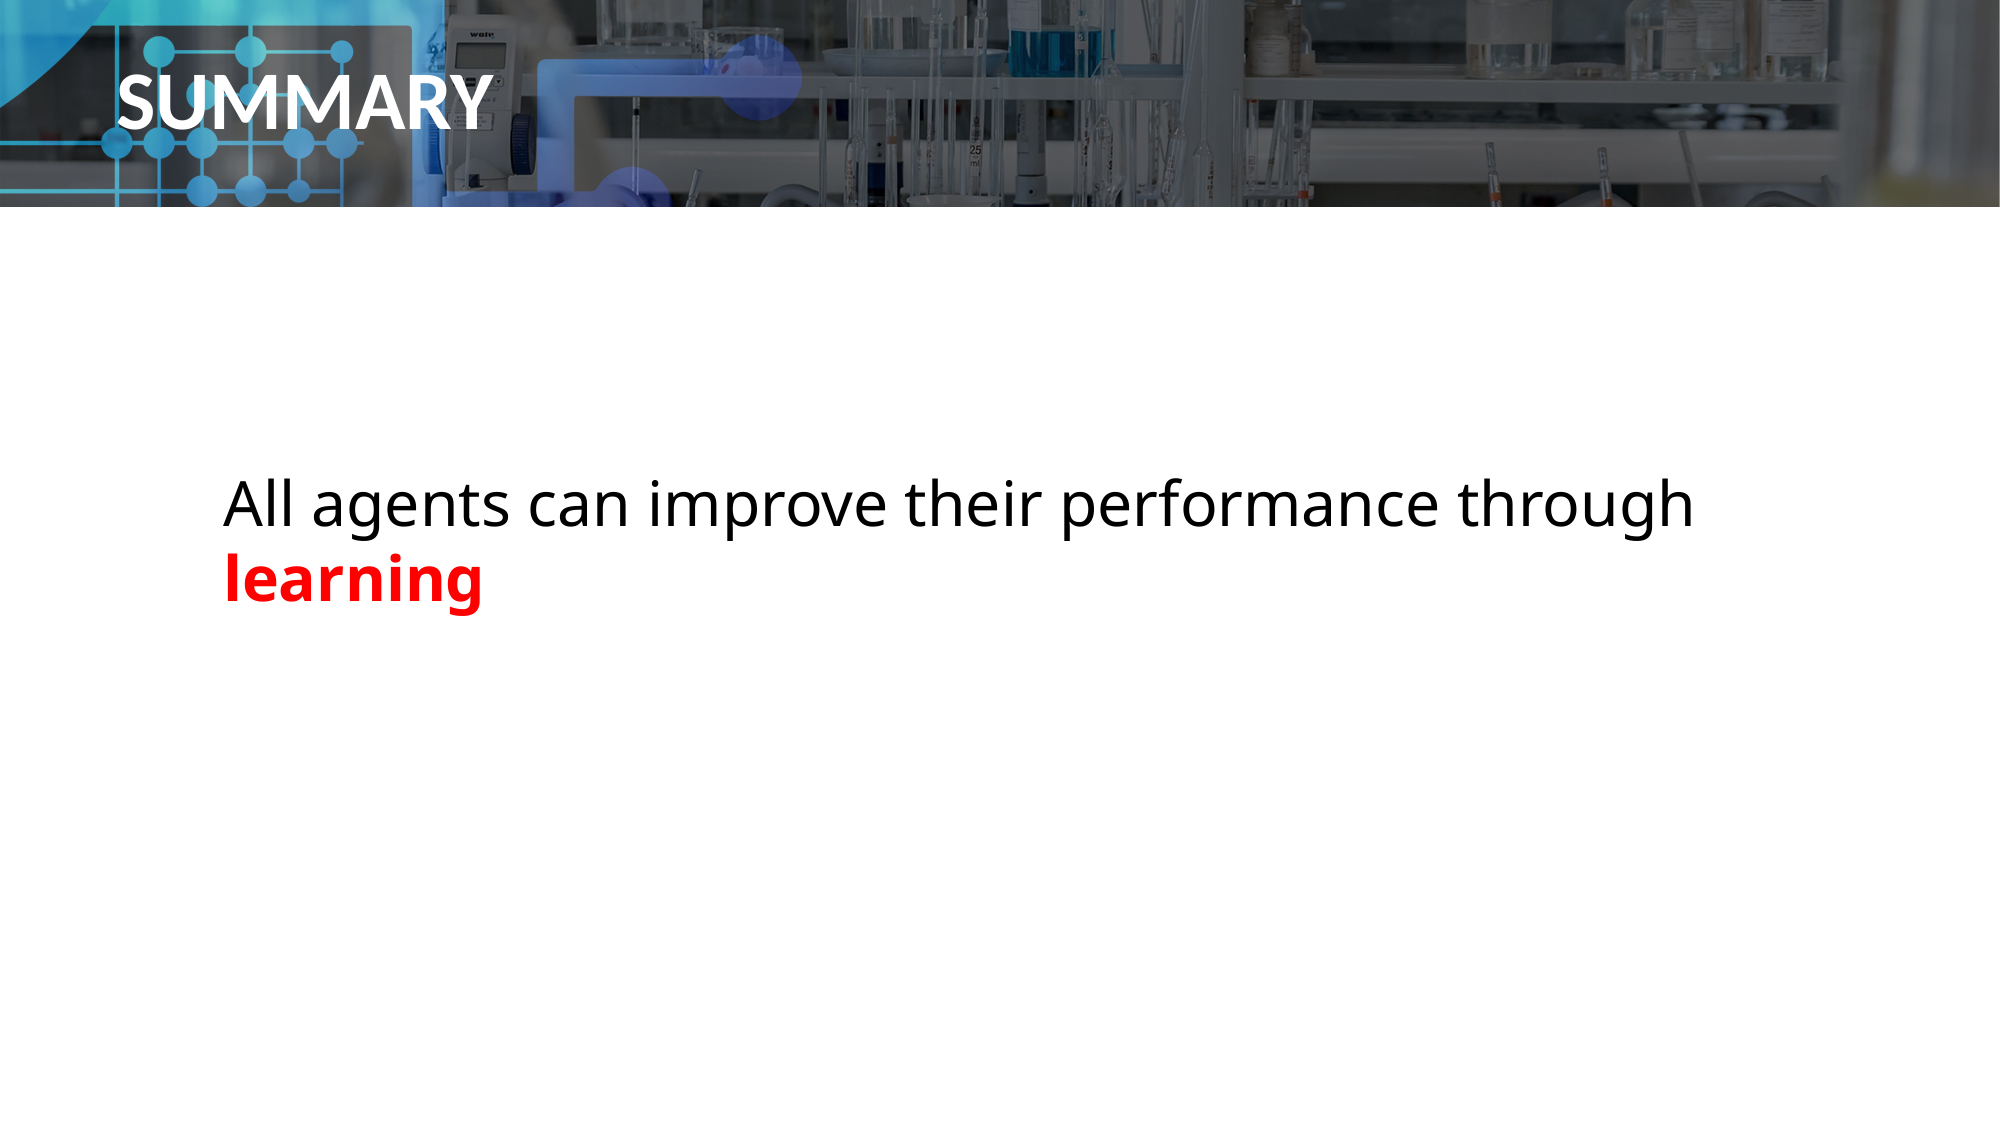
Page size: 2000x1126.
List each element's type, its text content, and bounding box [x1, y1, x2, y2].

picture [0, 0, 2000, 1125]
title SUMMARY [99, 31, 1900, 163]
text_box All agents can improve their performance through learning [208, 456, 1768, 621]
